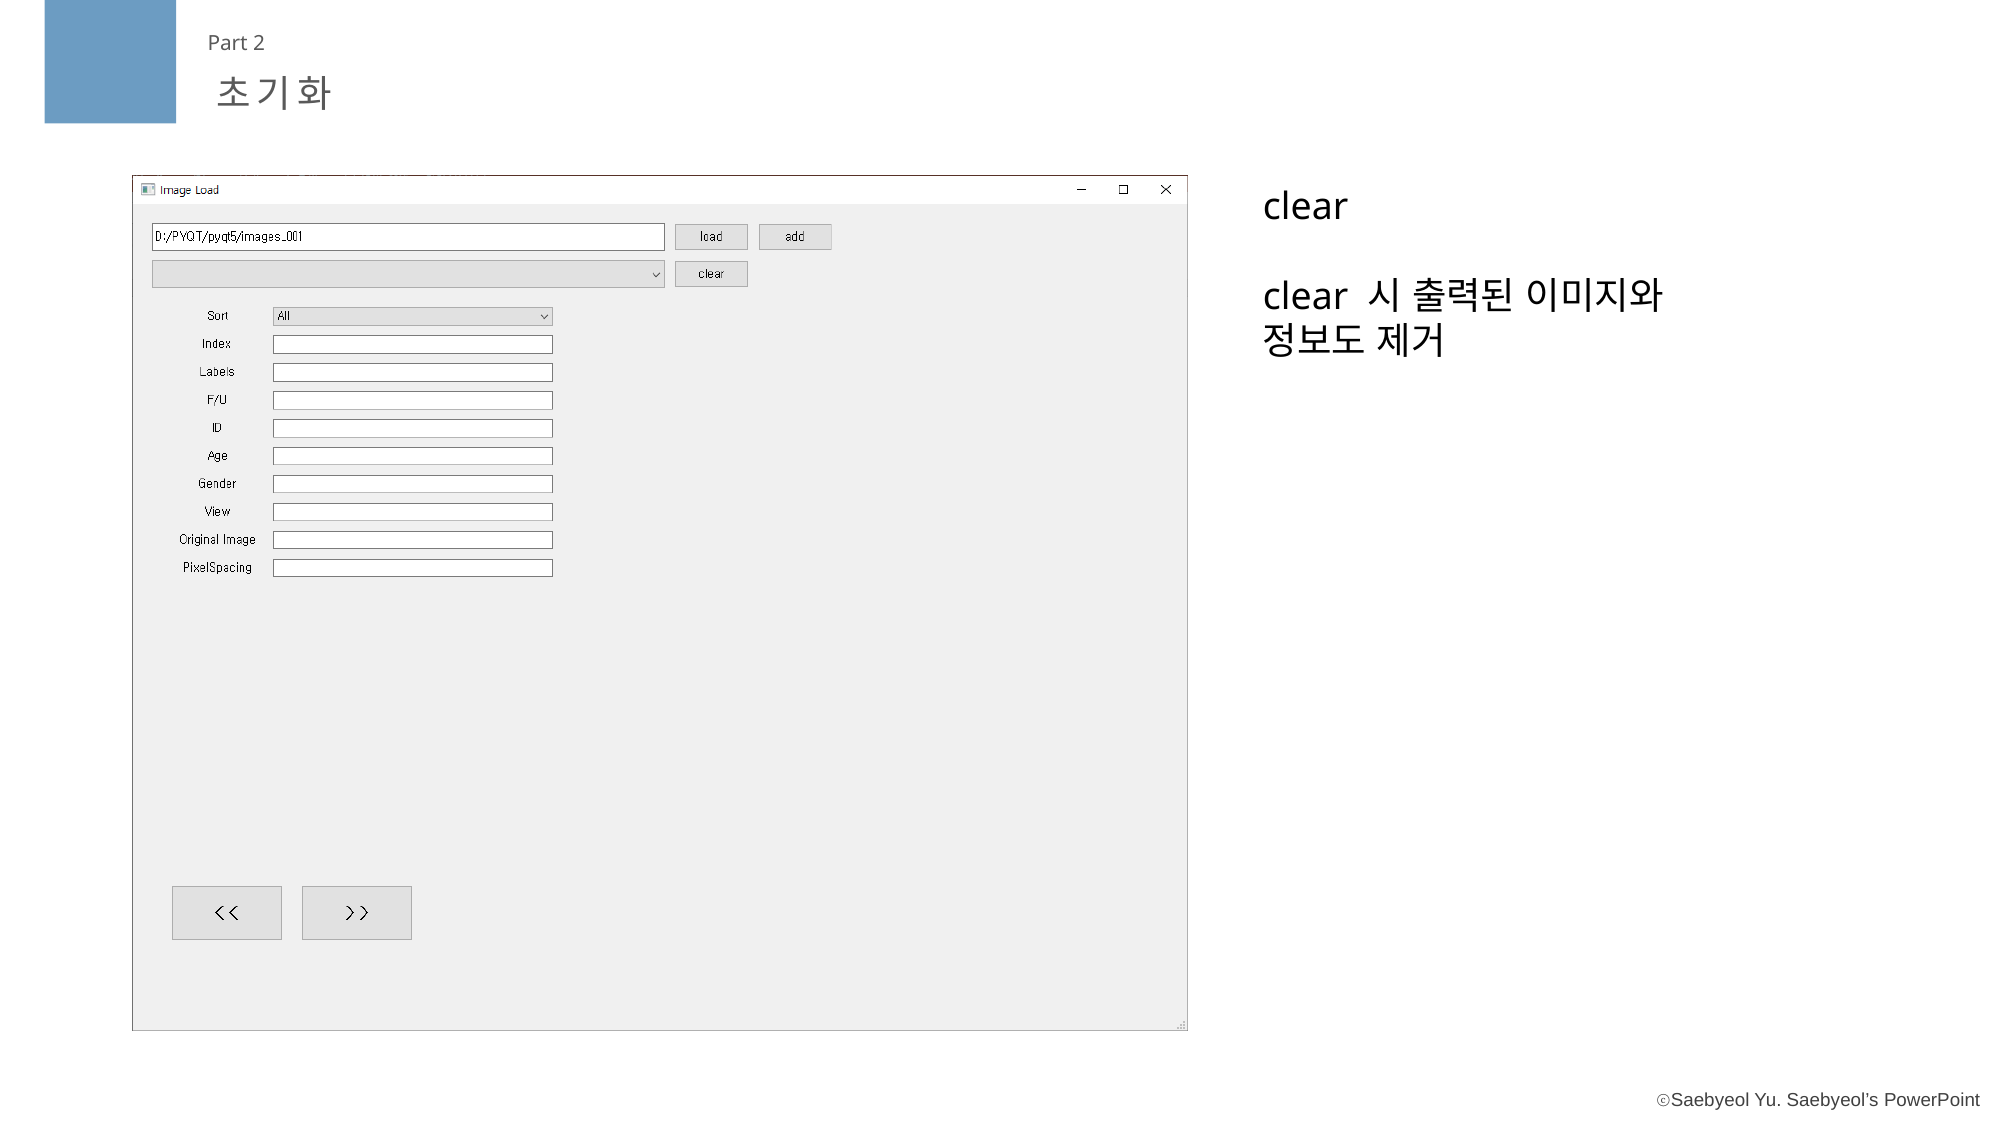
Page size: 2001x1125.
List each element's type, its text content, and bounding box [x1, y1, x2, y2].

text_box clear clear 시 출력된 이미지와 정보도 제거 [1248, 174, 1869, 370]
text_box 초기화 [201, 62, 348, 123]
text_box [44, 0, 177, 124]
picture [132, 175, 1188, 1031]
text_box Part 2 [192, 22, 280, 63]
